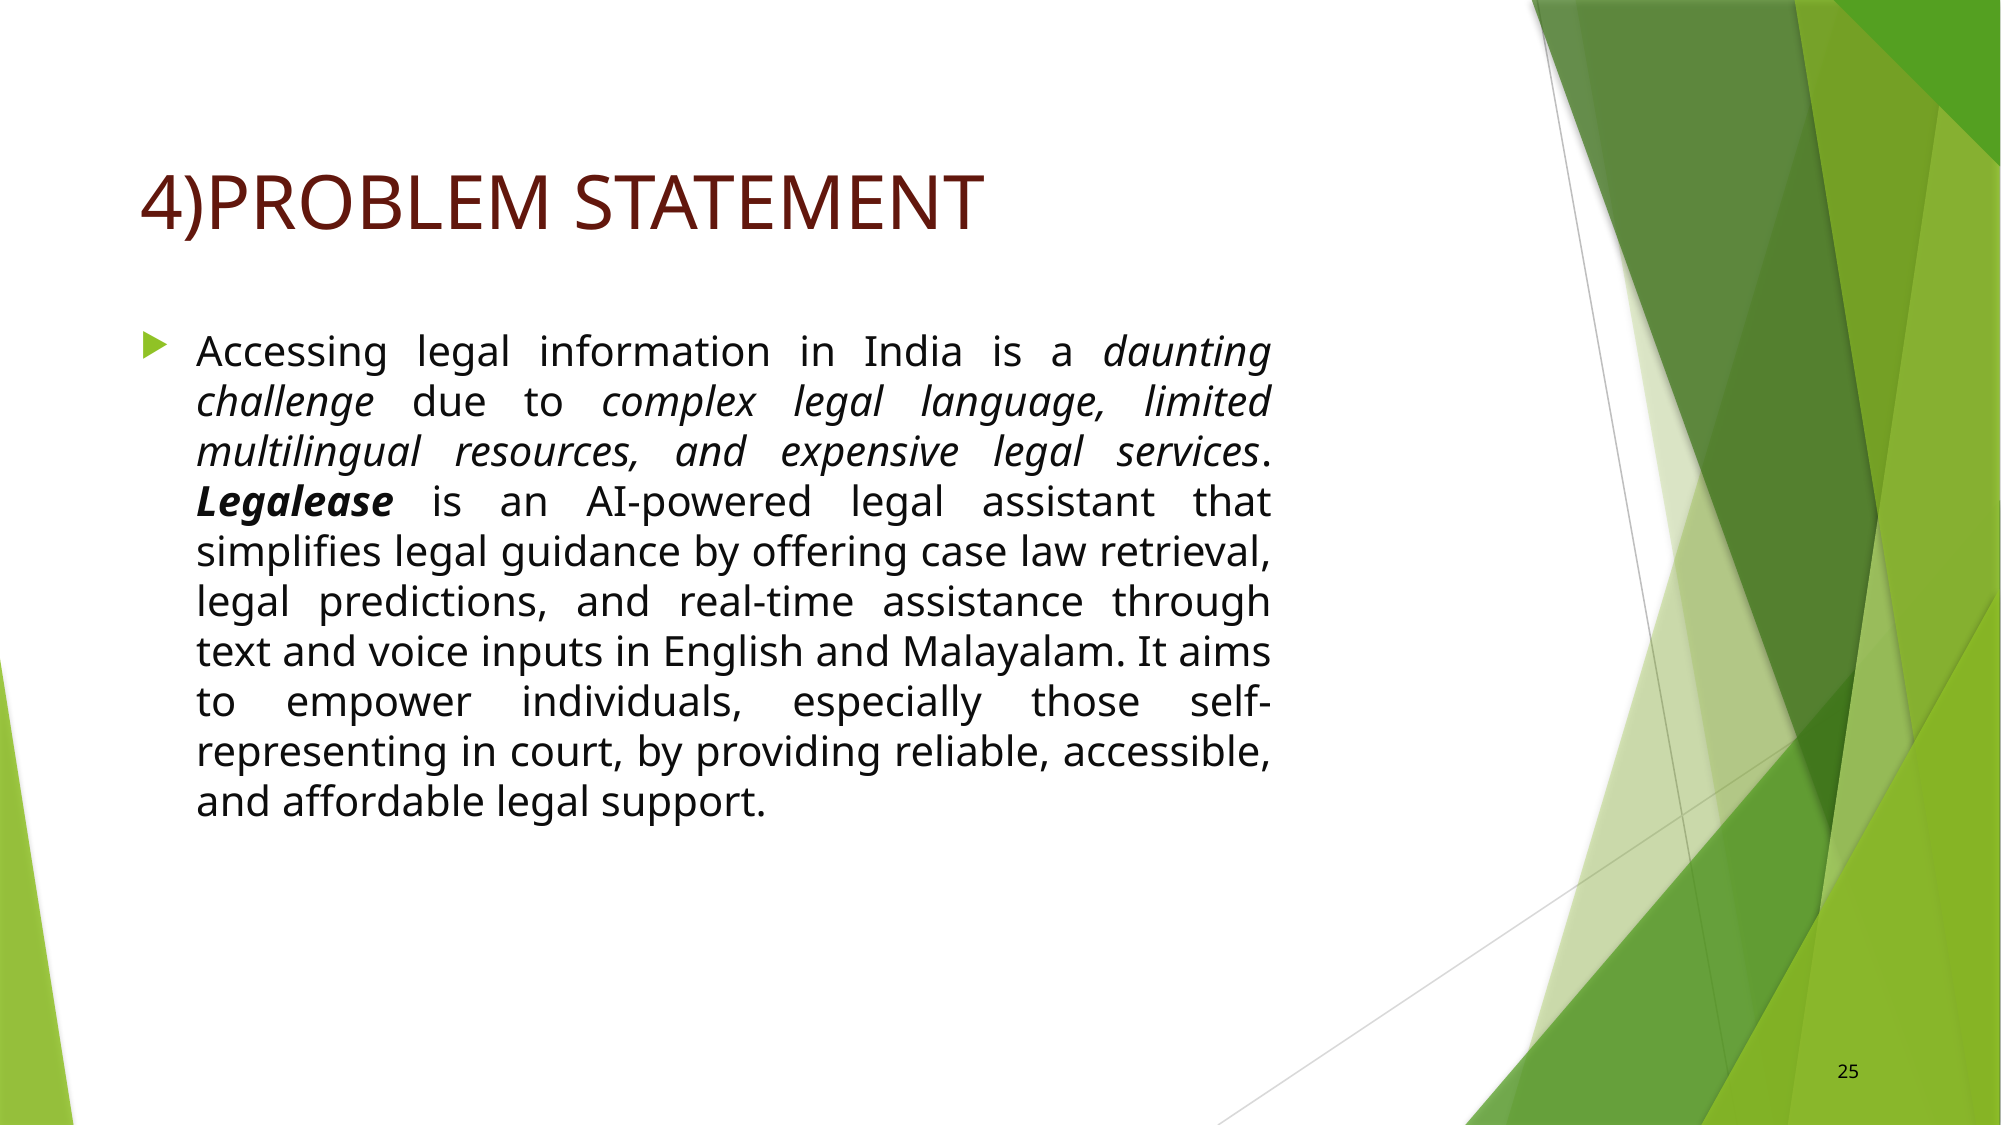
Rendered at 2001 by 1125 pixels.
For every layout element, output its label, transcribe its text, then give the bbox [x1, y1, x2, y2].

list Accessing legal information in India is a daunting challenge due to complex legal language, limited multilingual resources, and expensive legal services. Legalease is an AI-powered legal assistant that simplifies legal guidance by offering case law retrieval, legal predictions, and real-time assistance through text and voice inputs in English and Malayalam. It aims to empower individuals, especially those self-representing in court, by providing reliable, accessible, and affordable legal support. [125, 316, 1288, 1010]
slide_number 25 [1799, 1042, 1875, 1103]
title 4)PROBLEM STATEMENT​ [125, 146, 1875, 365]
